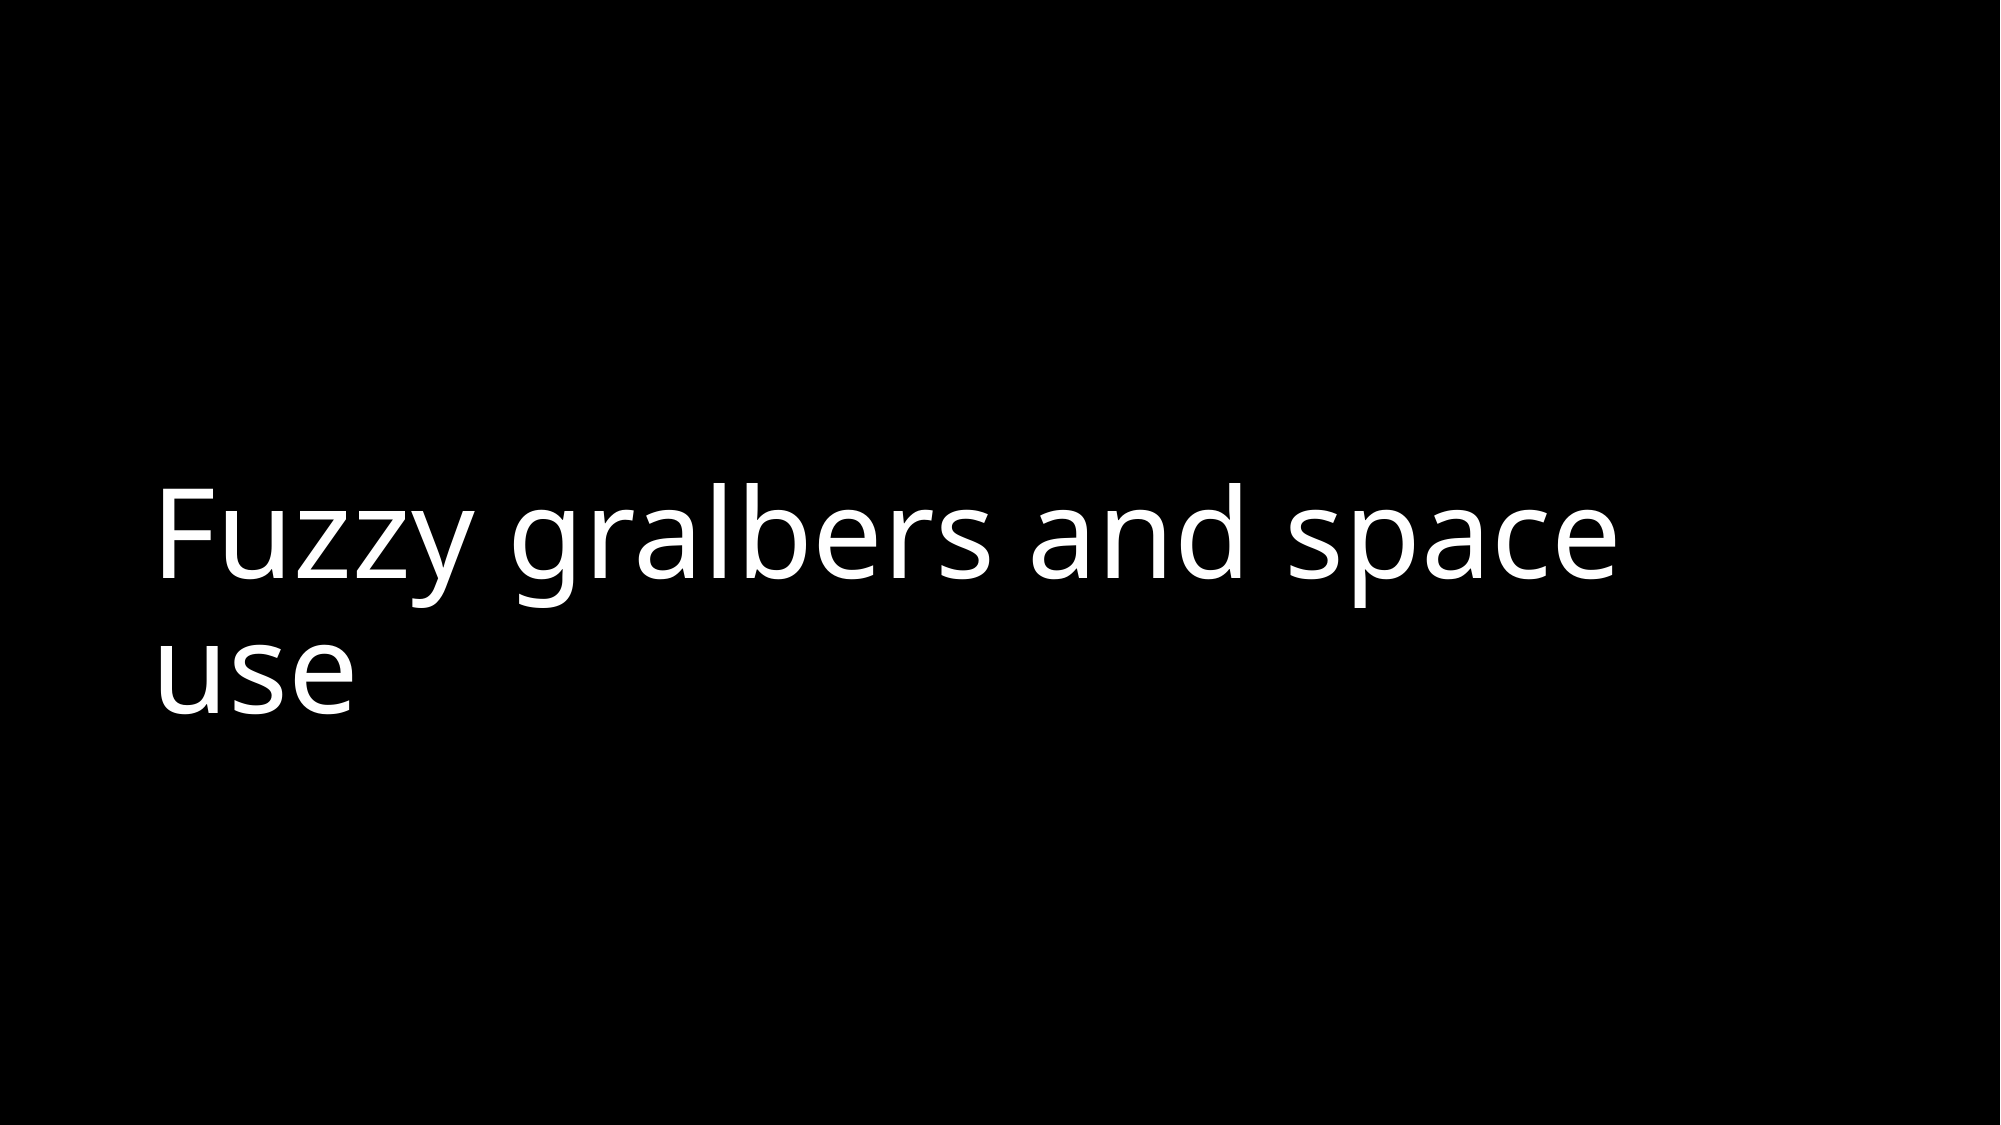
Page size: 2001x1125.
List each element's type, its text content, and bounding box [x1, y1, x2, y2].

title Fuzzy gralbers and space use [136, 280, 1862, 749]
